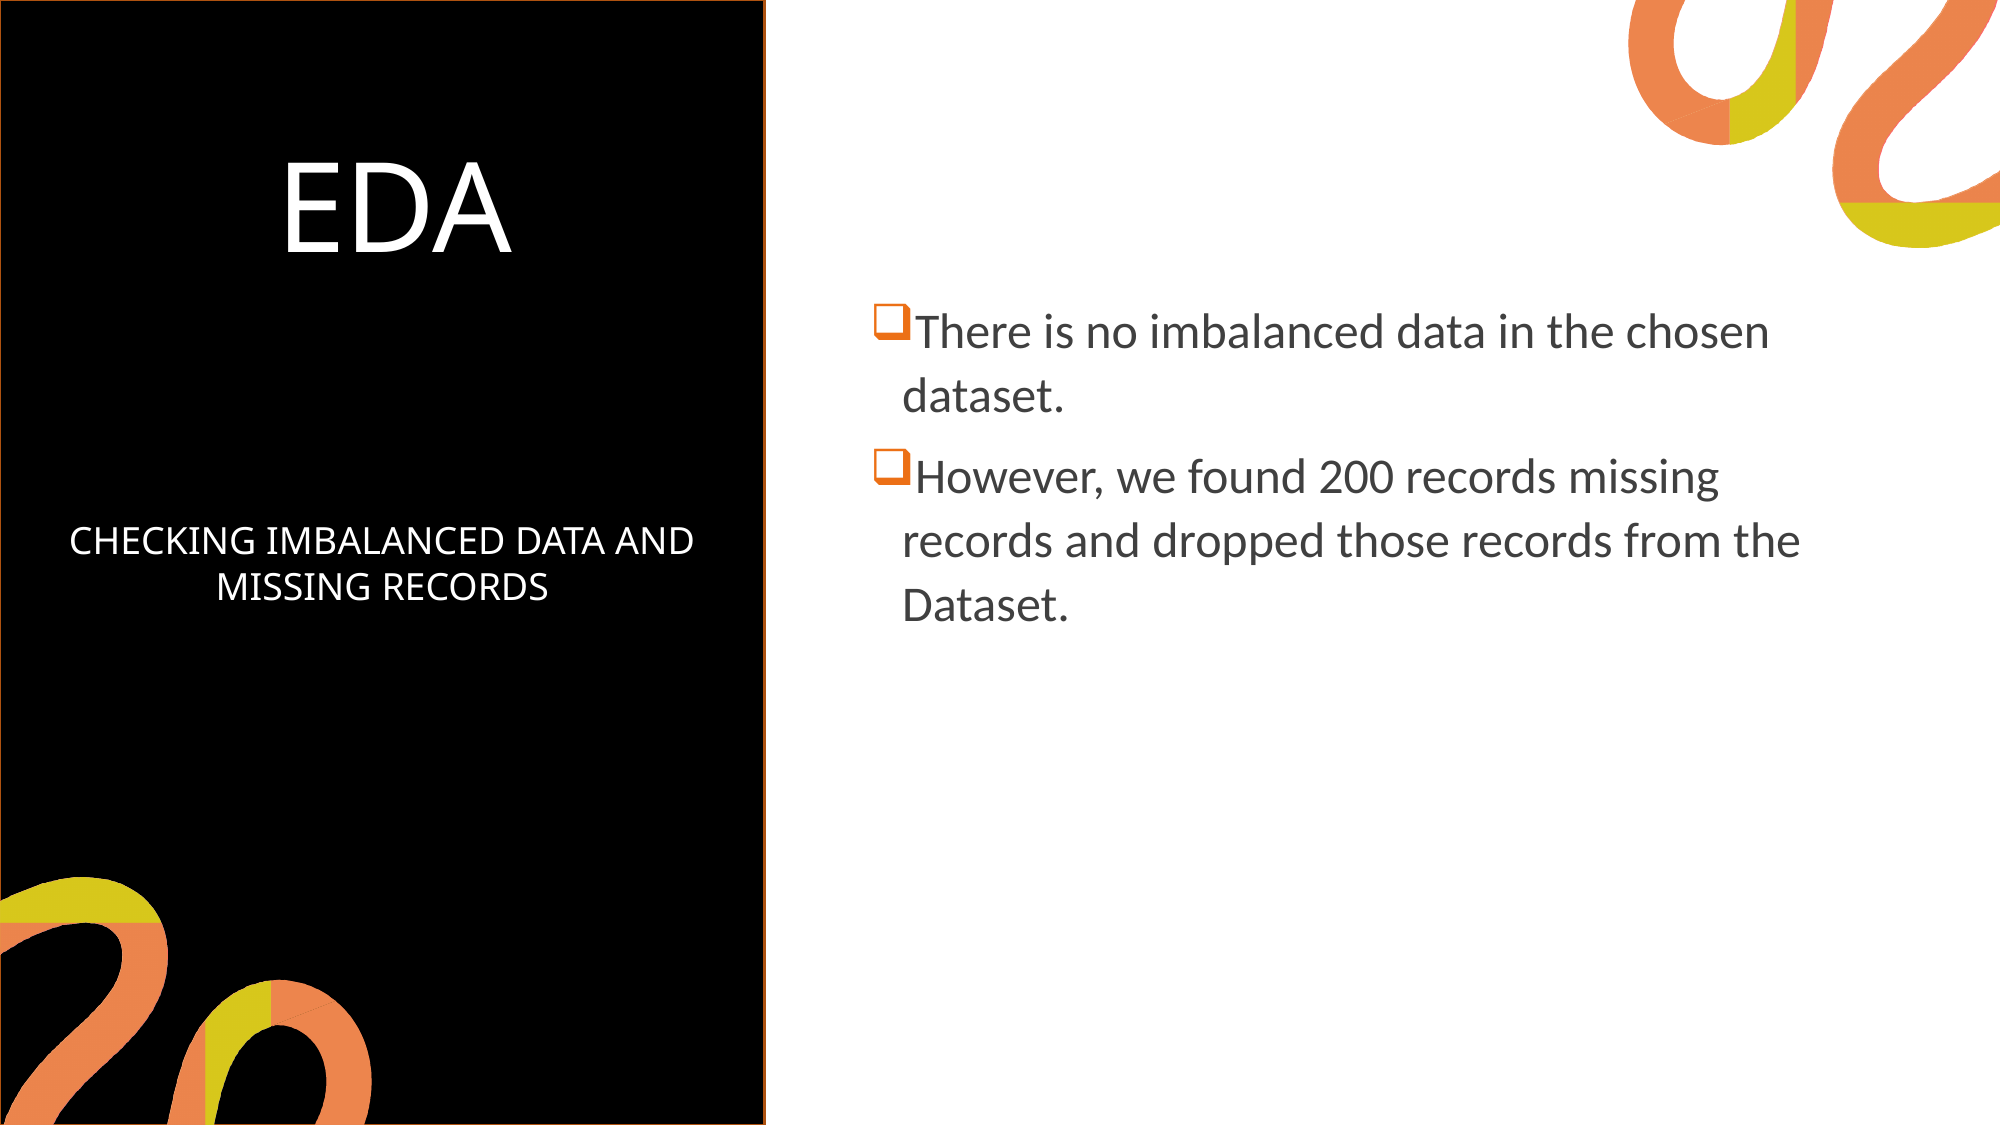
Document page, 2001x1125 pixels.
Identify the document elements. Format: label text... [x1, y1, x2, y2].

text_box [0, 876, 373, 1125]
list There is no imbalanced data in the chosen dataset. However, we found 200 records missing records and dropped those records from the Dataset. [870, 286, 1843, 981]
title EDA [105, 128, 683, 287]
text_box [1627, 0, 2000, 249]
text_box CHECKING IMBALANCED DATA AND MISSING RECORDS [0, 0, 766, 1125]
